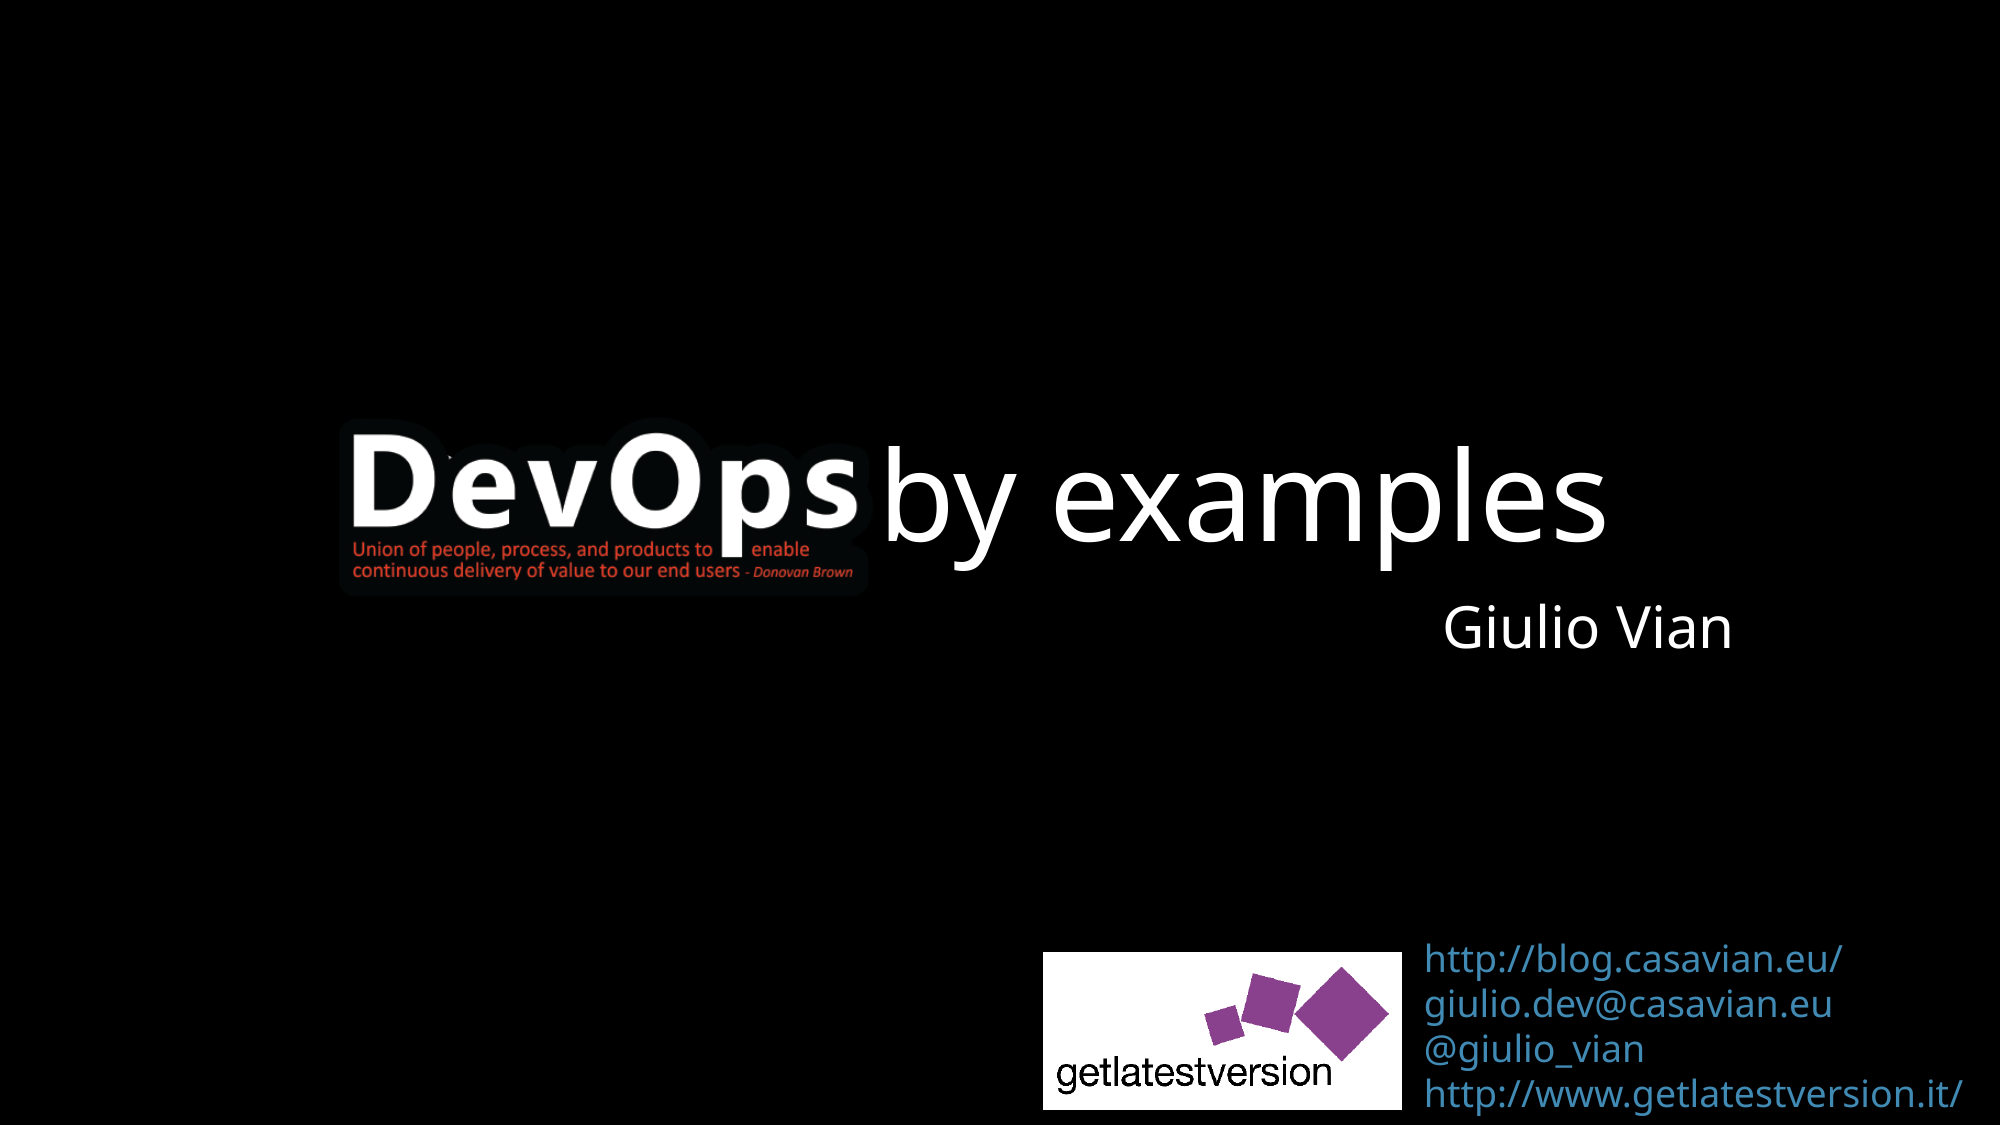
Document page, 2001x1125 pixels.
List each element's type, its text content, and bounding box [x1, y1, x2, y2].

title DevOps by examples [0, 184, 2000, 576]
picture [330, 409, 886, 609]
text_box http://blog.casavian.eu/ giulio.dev@casavian.eu @giulio_vian http://www.getlatestversion.it/ [1409, 928, 1979, 1123]
subtitle Giulio Vian [249, 590, 1750, 863]
picture [1043, 952, 1402, 1110]
